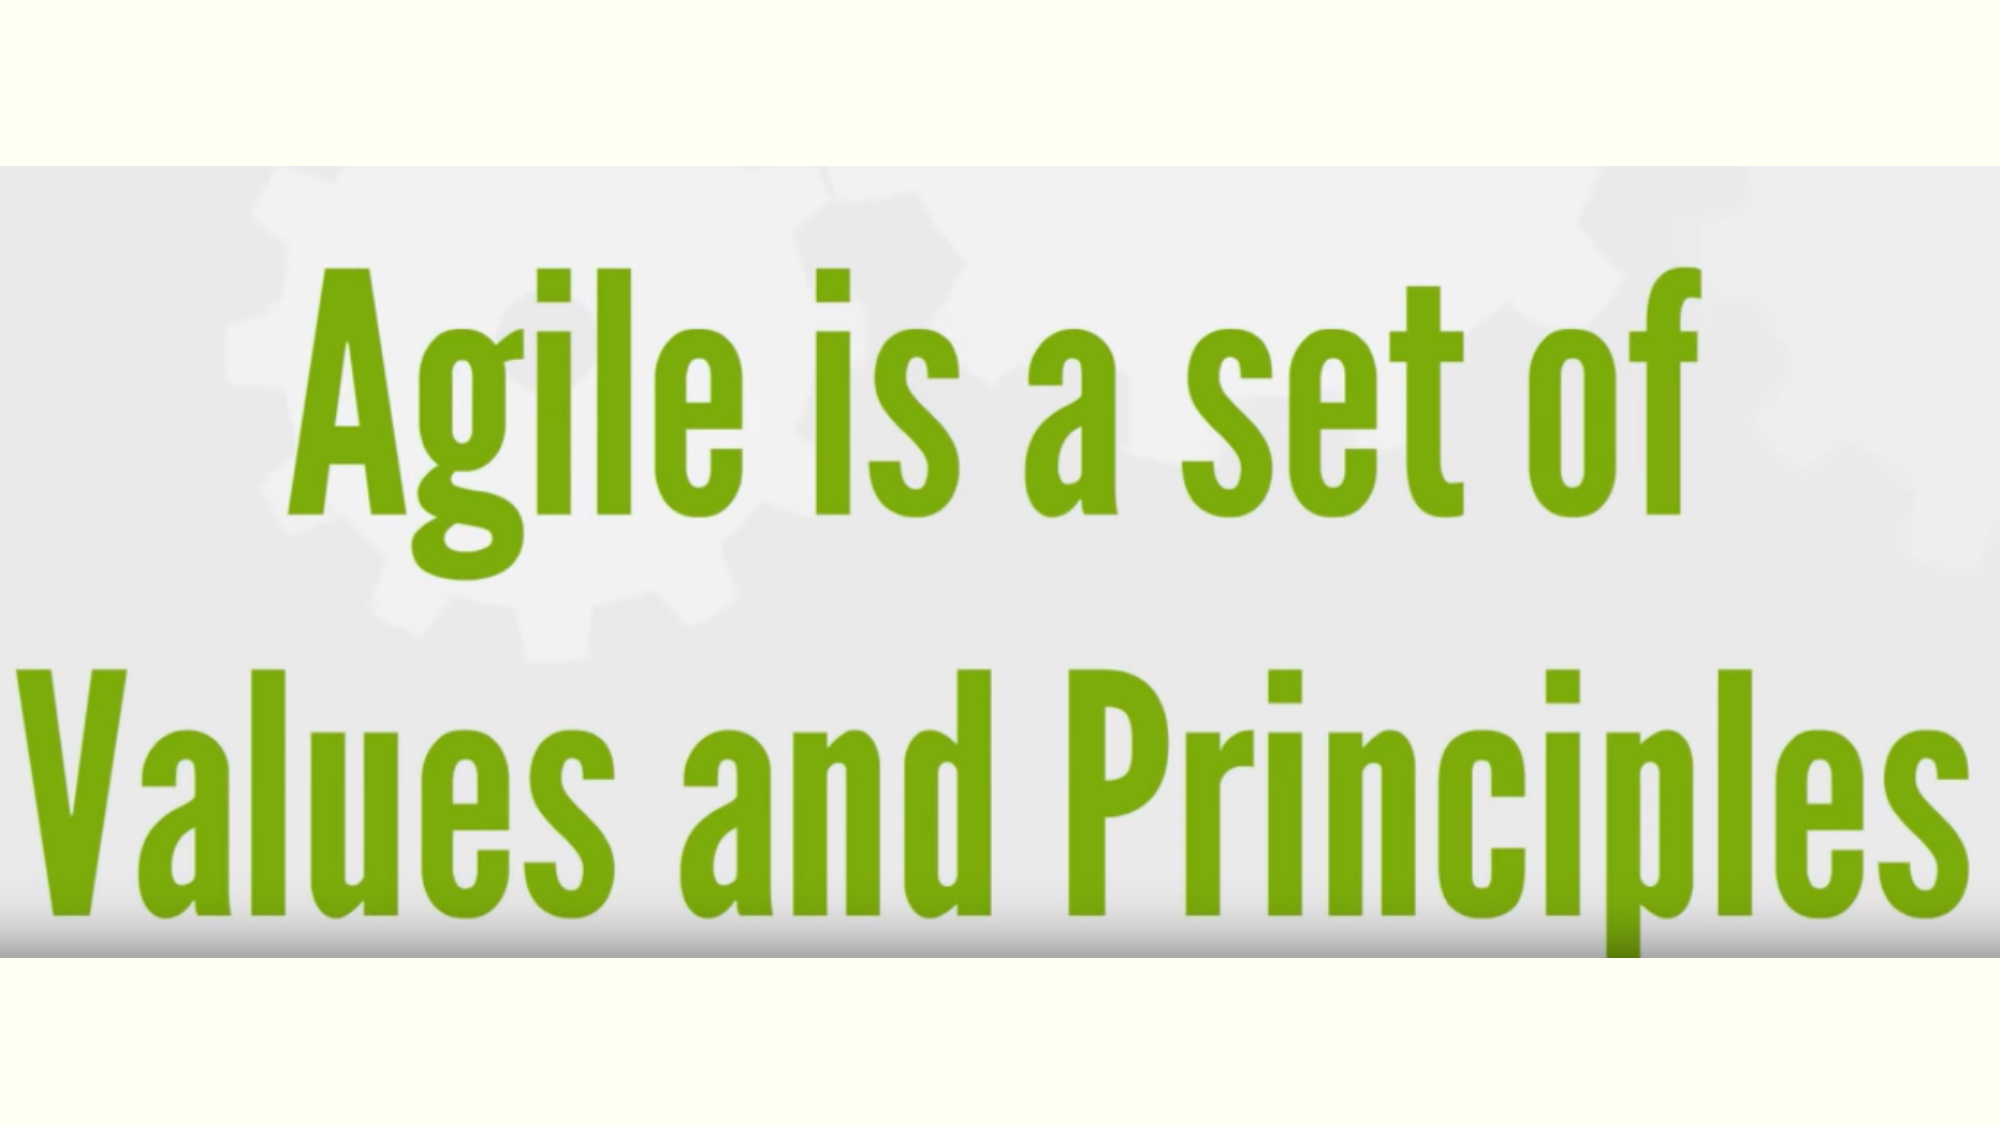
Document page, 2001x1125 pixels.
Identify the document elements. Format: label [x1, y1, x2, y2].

picture [0, 166, 2000, 959]
